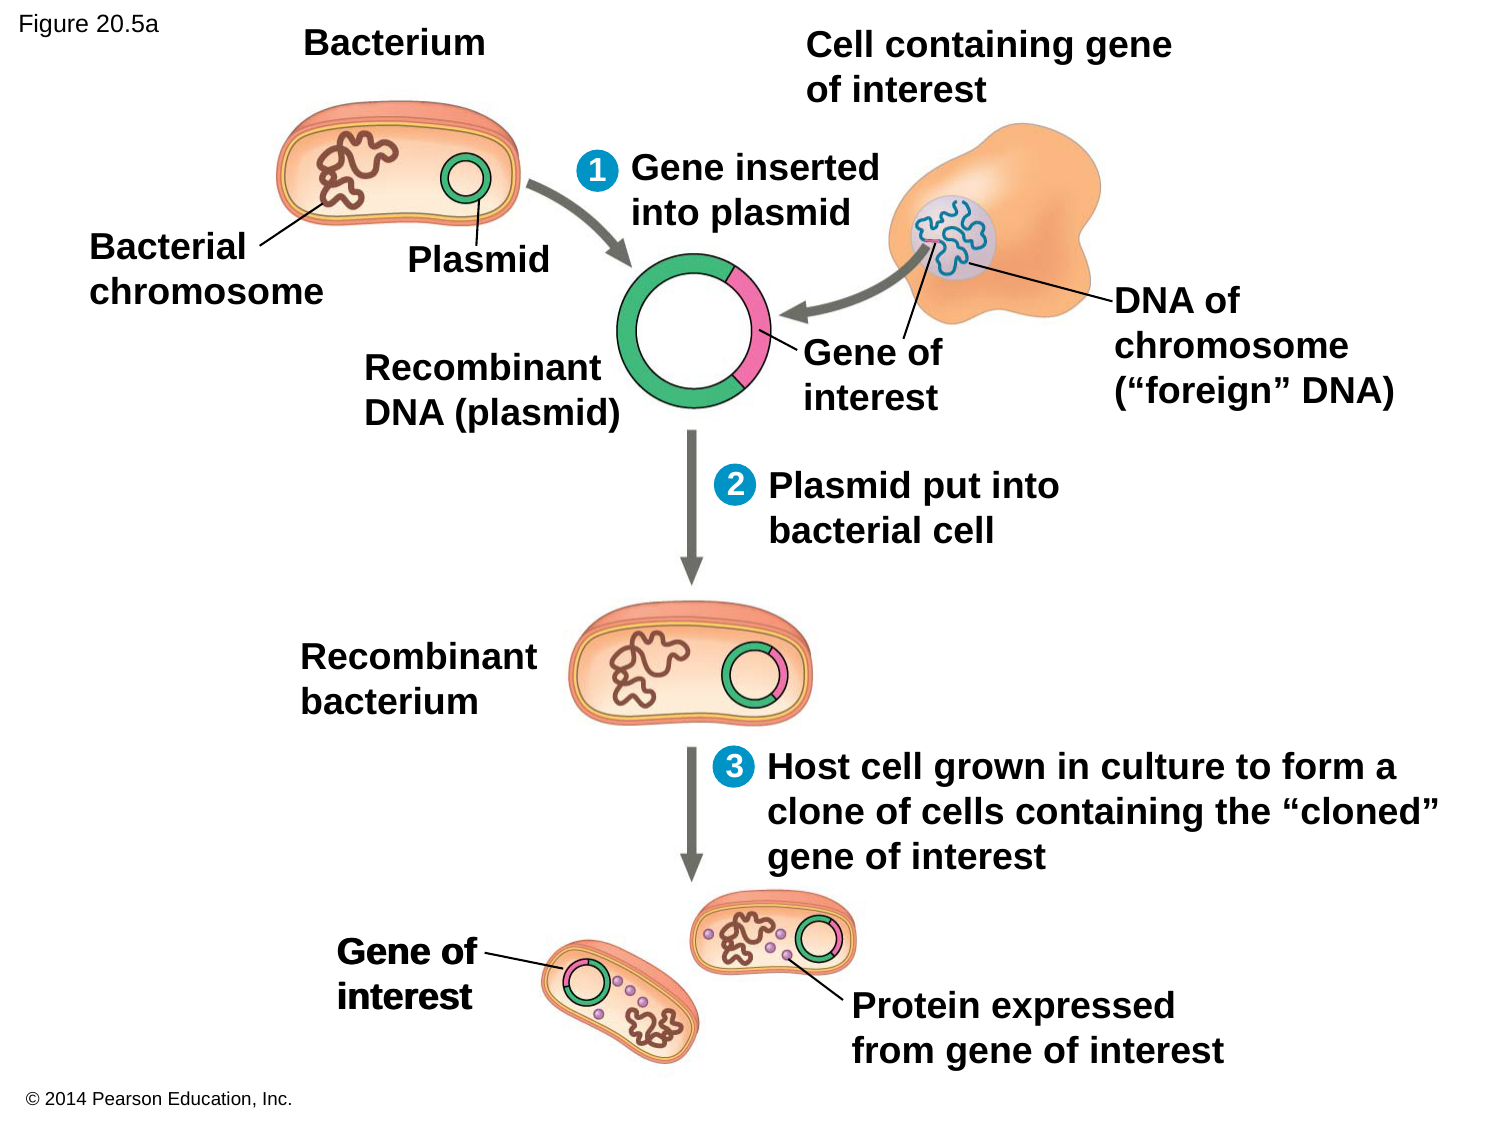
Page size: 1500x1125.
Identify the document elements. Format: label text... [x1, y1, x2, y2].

picture [81, 21, 1419, 1079]
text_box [903, 242, 936, 340]
title Figure 20.5a [3, 0, 930, 50]
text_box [787, 958, 844, 1001]
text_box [484, 952, 564, 969]
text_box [259, 203, 324, 247]
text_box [476, 198, 480, 246]
text_box Host cell grown in culture to form a clone of cells containing the “cloned” gene of interest [1423, 741, 1467, 889]
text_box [968, 262, 1113, 302]
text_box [758, 329, 798, 351]
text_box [576, 148, 619, 192]
